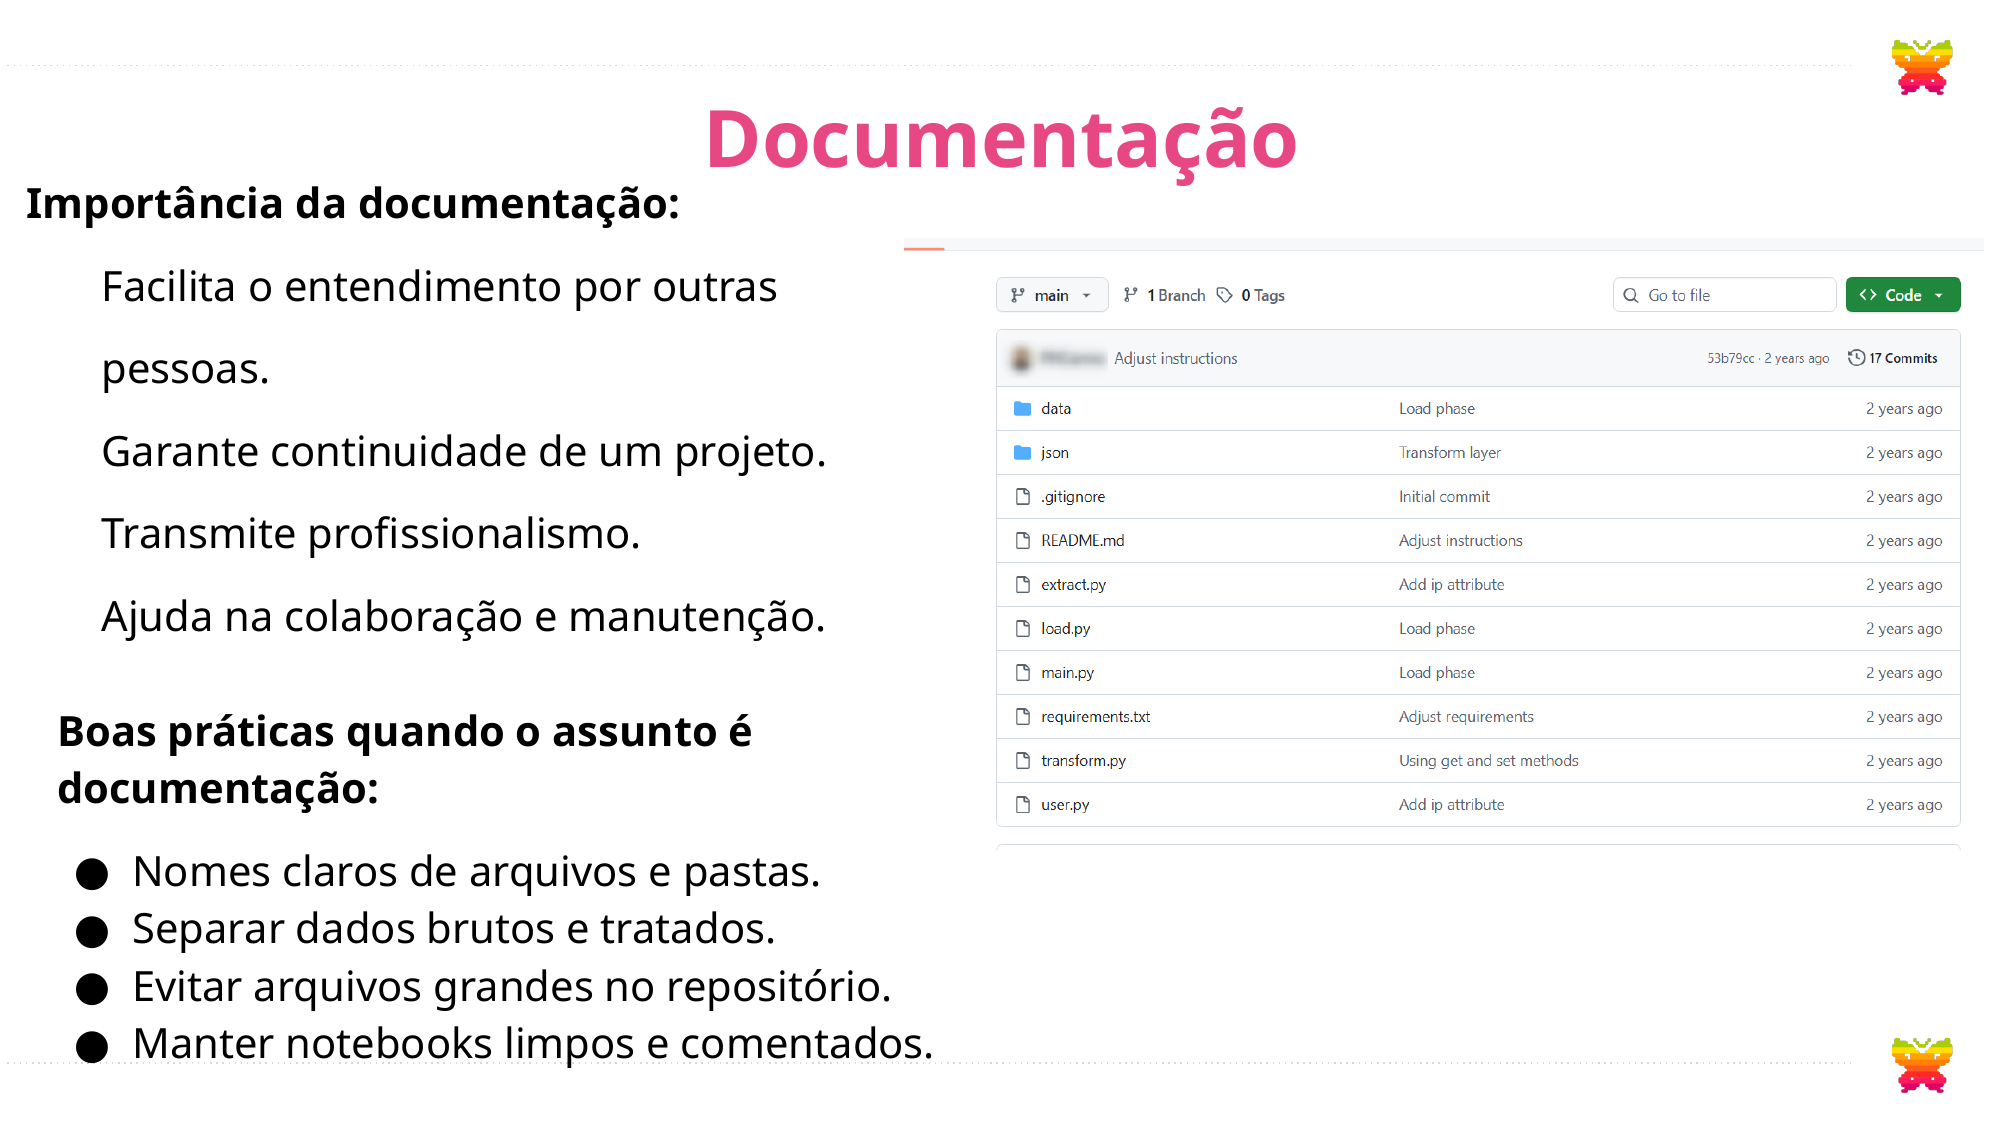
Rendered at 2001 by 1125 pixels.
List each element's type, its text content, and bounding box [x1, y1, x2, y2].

title Documentação [49, 74, 1879, 169]
list Boas práticas quando o assunto é documentação: Nomes claros de arquivos e pastas. Separar dados brutos e tratados. Evitar arquivos grandes no repositório. Manter notebooks limpos e comentados. [57, 696, 996, 1125]
picture [1892, 1034, 1956, 1093]
list Importância da documentação: Facilita o entendimento por outras pessoas. Garante continuidade de um projeto. Transmite profissionalismo. Ajuda na colaboração e manutenção. [26, 169, 1925, 808]
picture [1892, 36, 1956, 95]
picture [904, 238, 1985, 850]
